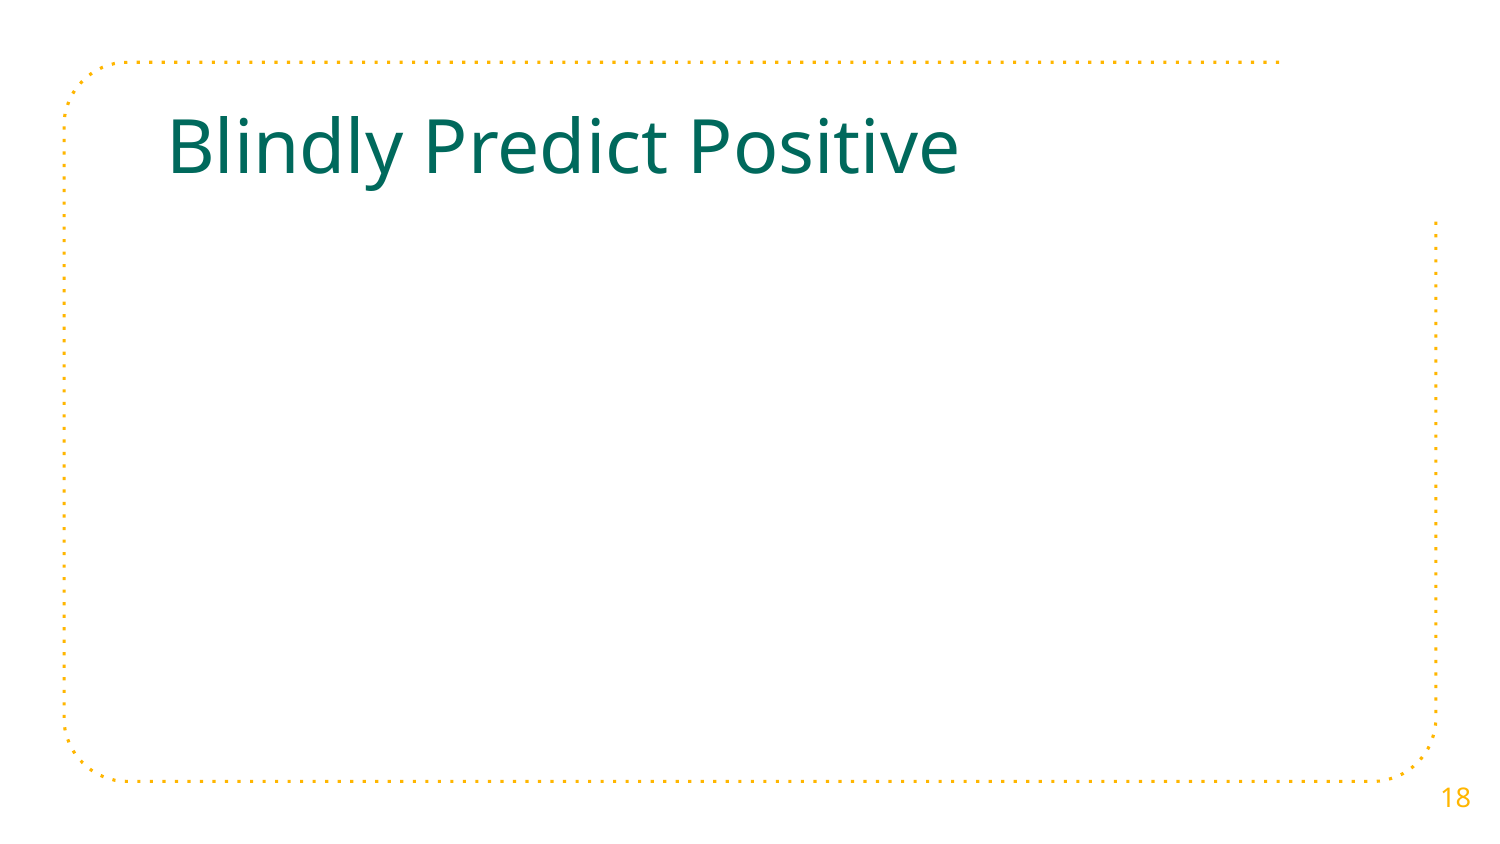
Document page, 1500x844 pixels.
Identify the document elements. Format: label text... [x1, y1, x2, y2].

title Blindly Predict Positive [151, 83, 1278, 225]
slide_number ‹#› [1411, 753, 1500, 844]
